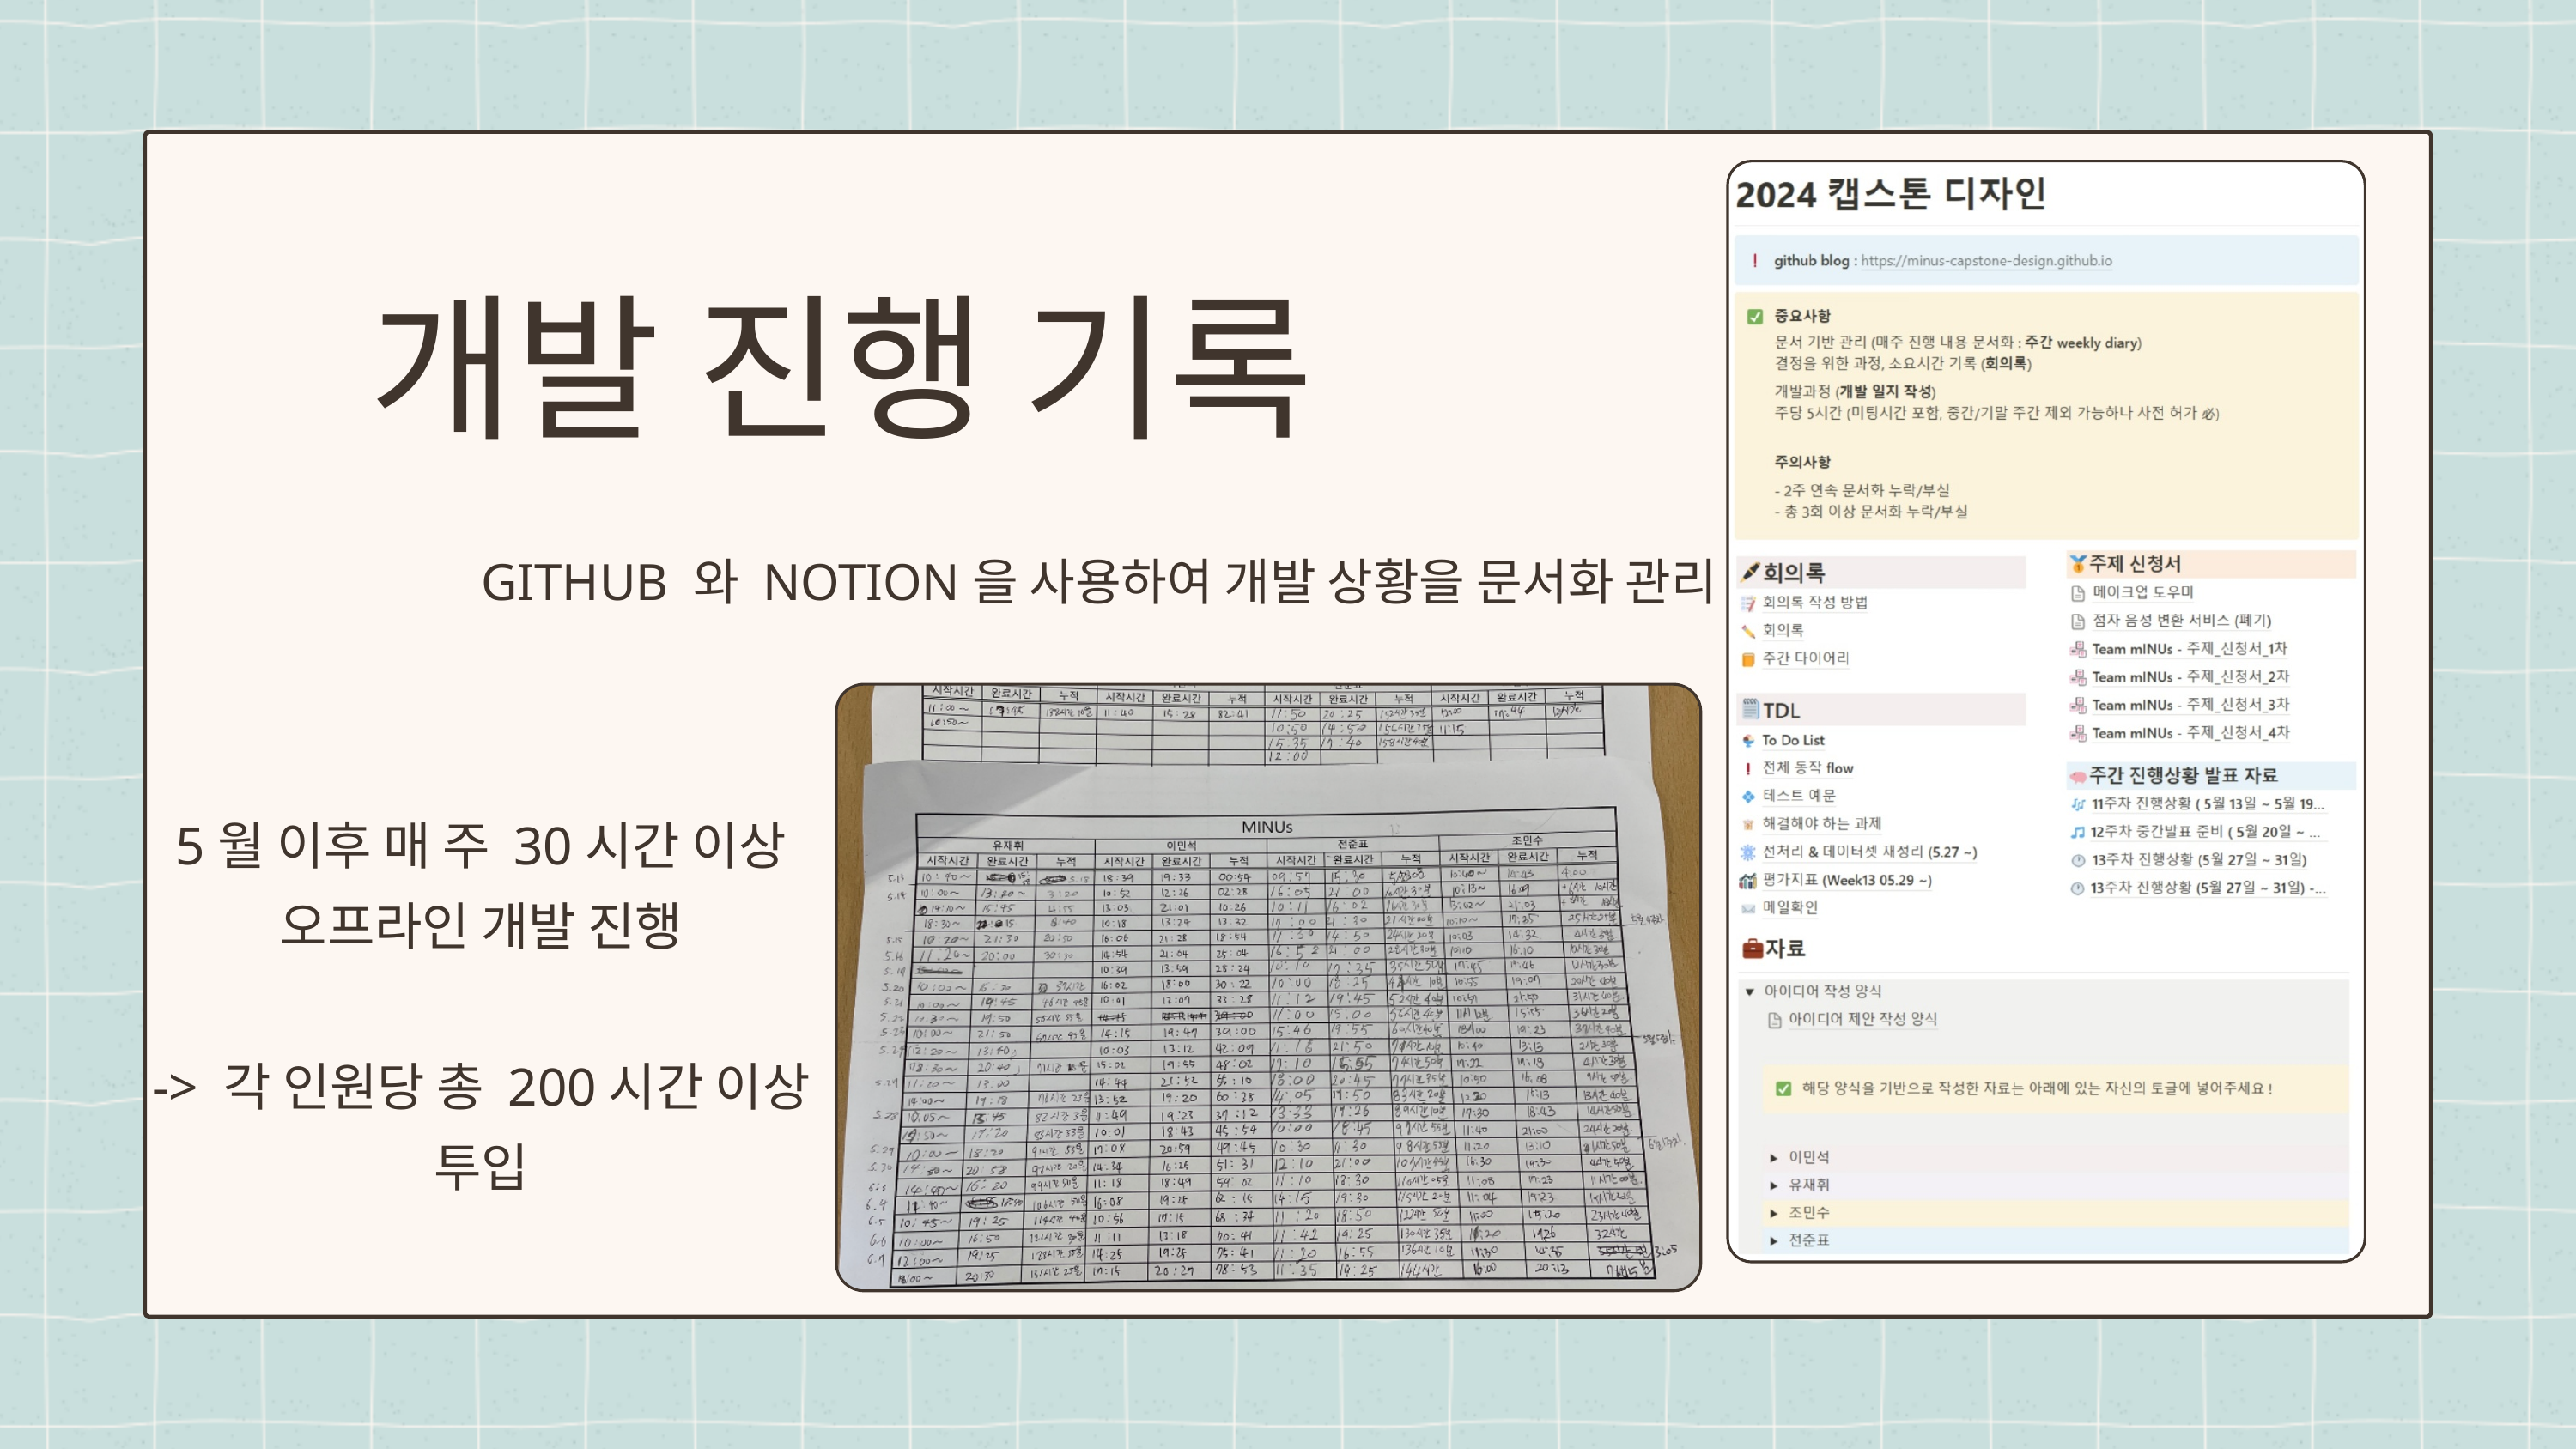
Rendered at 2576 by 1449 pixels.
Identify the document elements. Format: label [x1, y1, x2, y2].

text_box [144, 131, 2432, 1318]
text_box [1727, 161, 2366, 1263]
text_box [0, 0, 2576, 1449]
text_box [835, 683, 1701, 1291]
